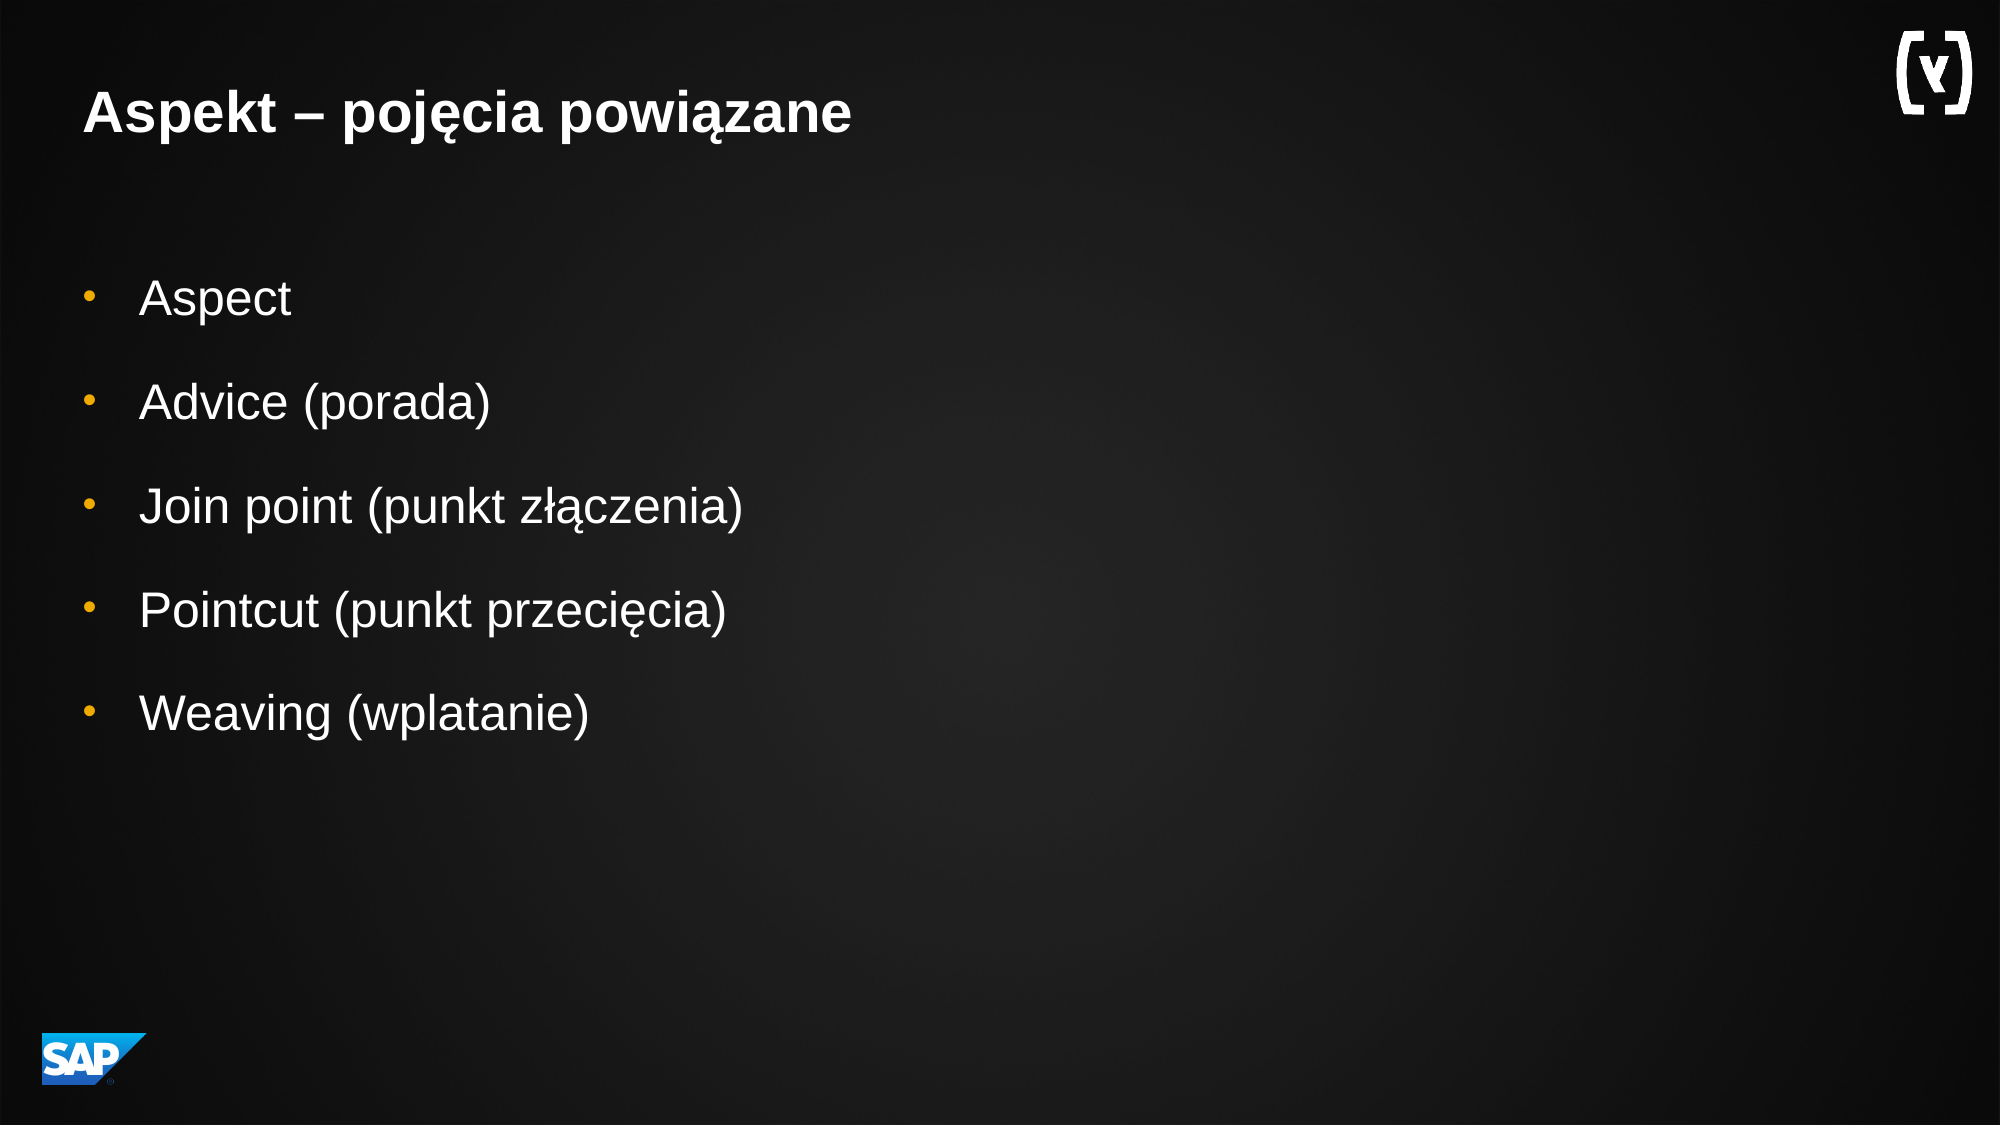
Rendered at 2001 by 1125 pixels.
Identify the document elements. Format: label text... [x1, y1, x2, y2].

list Aspect Advice (porada) Join point (punkt złączenia) Pointcut (punkt przecięcia) Weaving (wplatanie) [82, 265, 1977, 960]
title Aspekt – pojęcia powiązane [82, 82, 1918, 144]
picture [0, 0, 2000, 1125]
